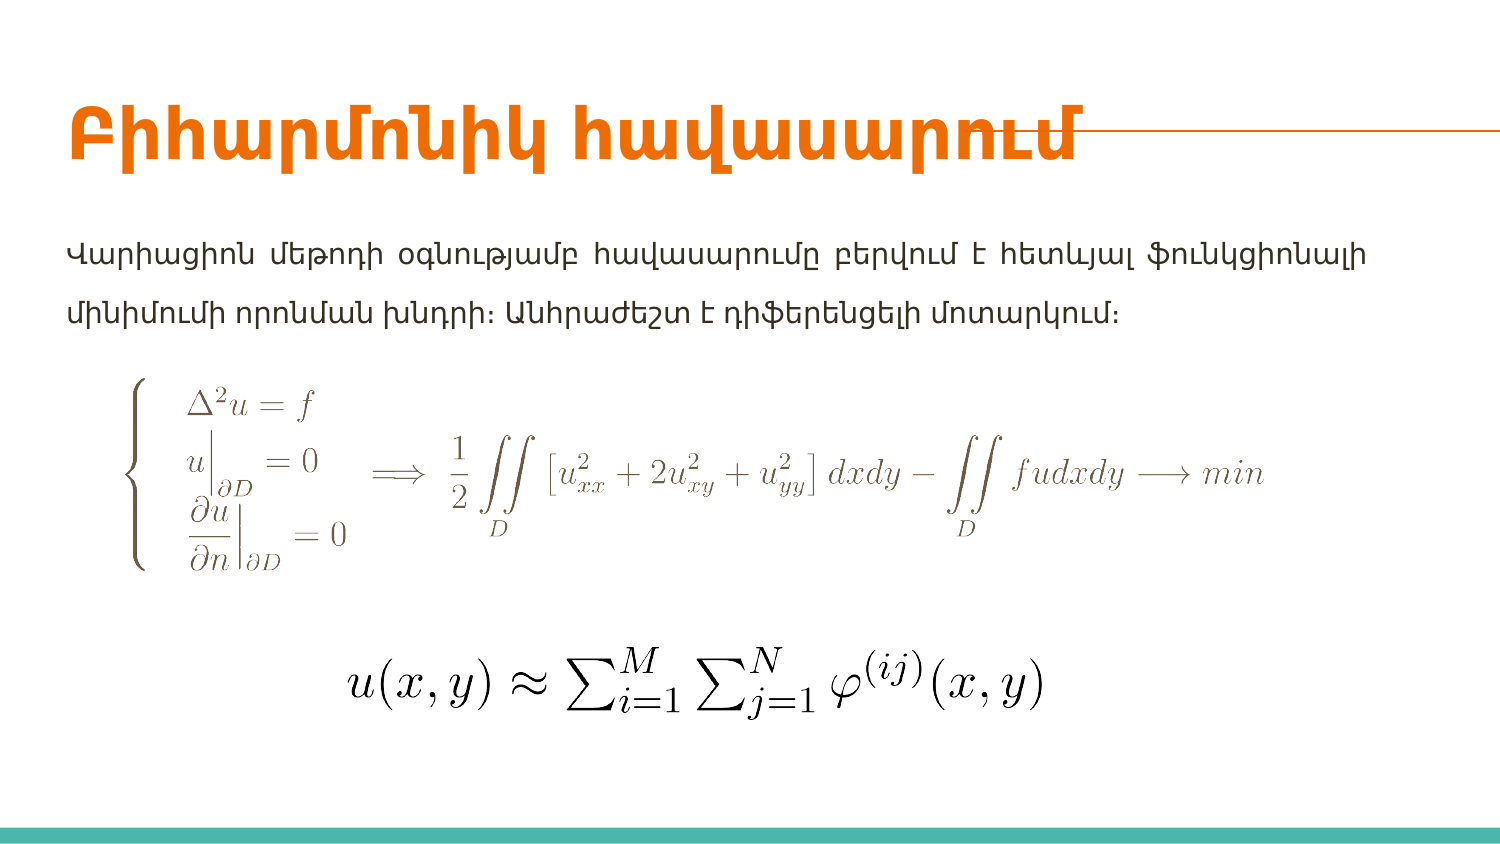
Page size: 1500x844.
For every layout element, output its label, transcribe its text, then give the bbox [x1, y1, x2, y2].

text_box Վարիացիոն մեթոդի օգնությամբ հավասարումը բերվում է հետևյալ ֆունկցիոնալի մինիմումի որոնման խնդրի։ Անհրաժեշտ է դիֆերենցելի մոտարկում։ [51, 195, 1384, 345]
title Բիհարմոնիկ հավասարում [51, 72, 1449, 189]
picture [125, 378, 1264, 571]
picture [347, 647, 1042, 721]
